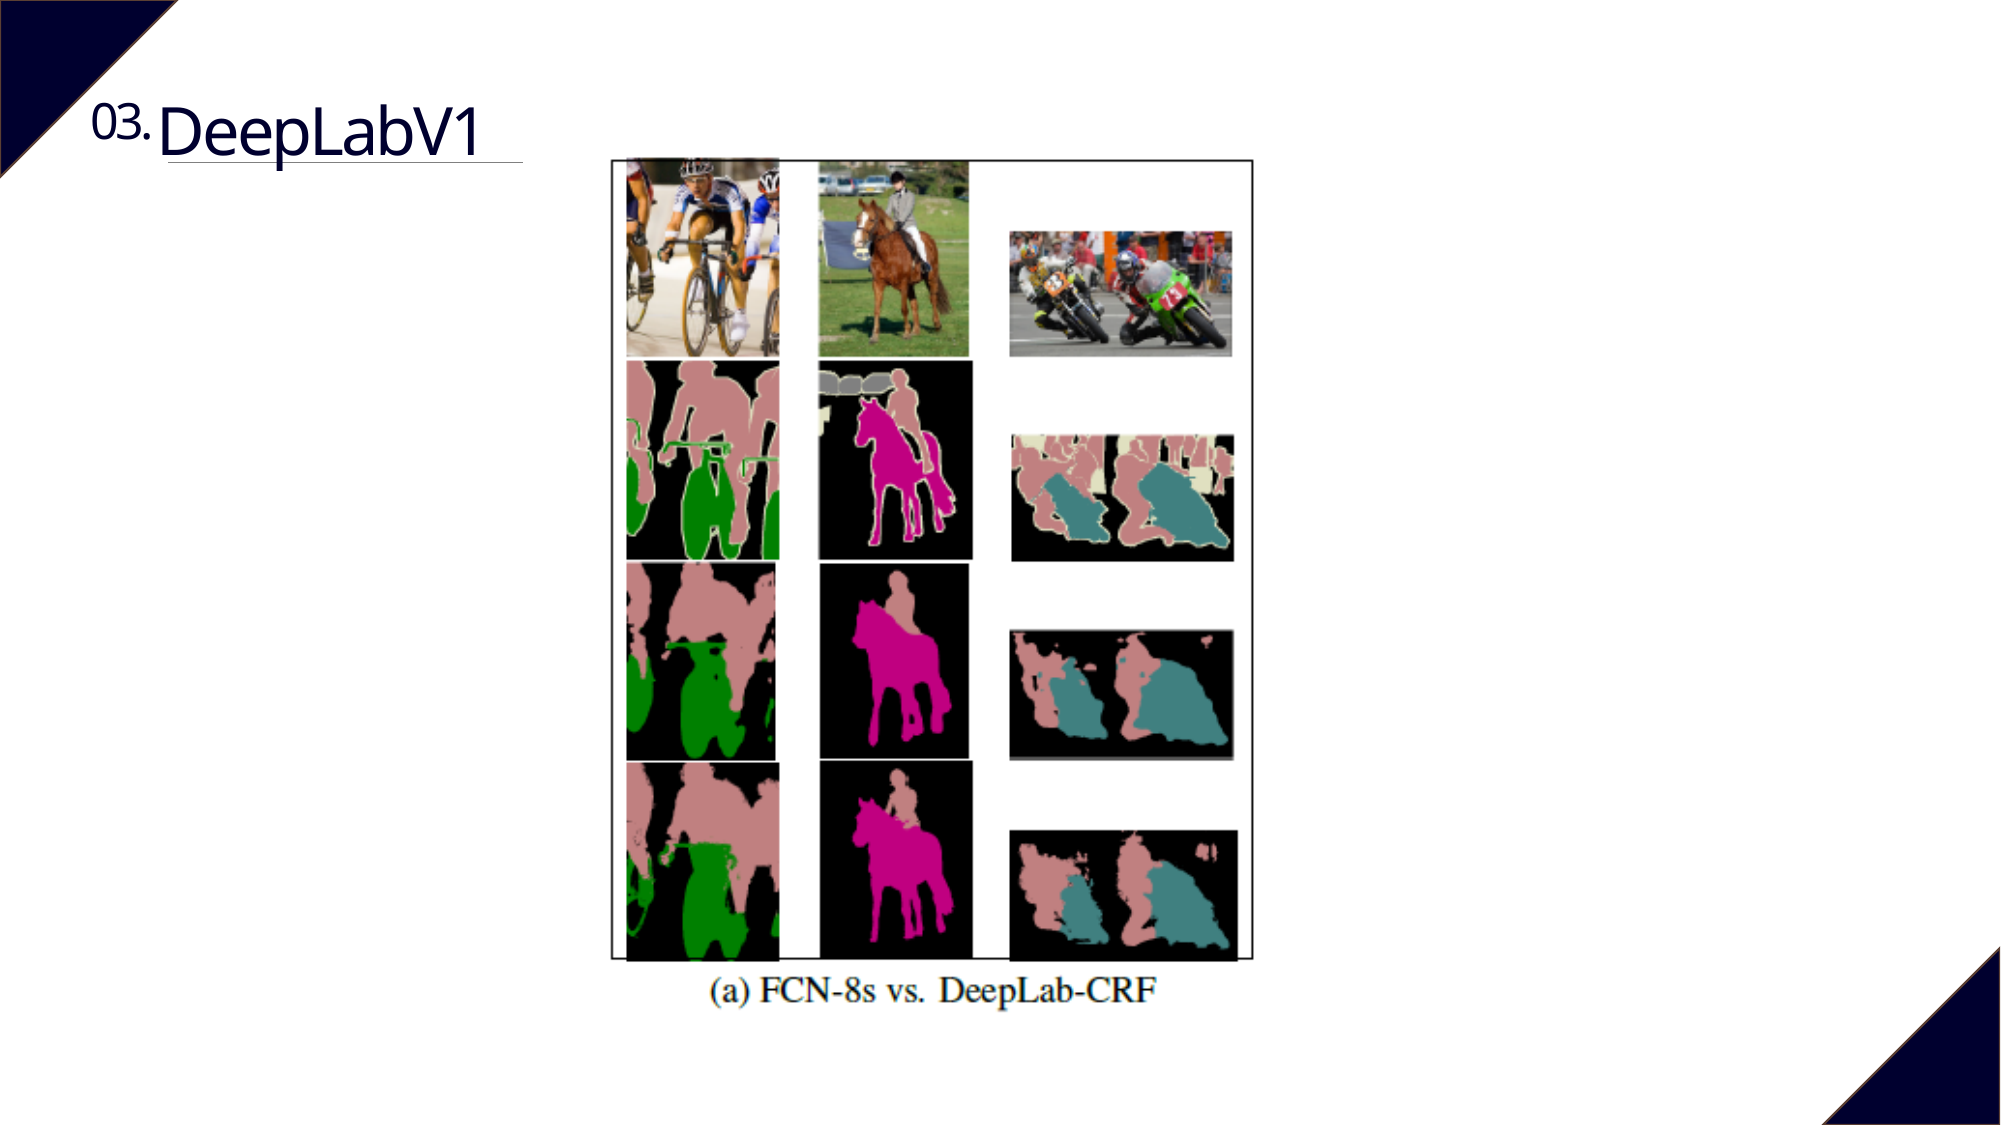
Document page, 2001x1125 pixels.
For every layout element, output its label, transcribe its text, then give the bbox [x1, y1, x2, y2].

text_box 03. [75, 81, 170, 157]
text_box DeepLabV1 [141, 81, 504, 177]
picture [596, 137, 1277, 1020]
